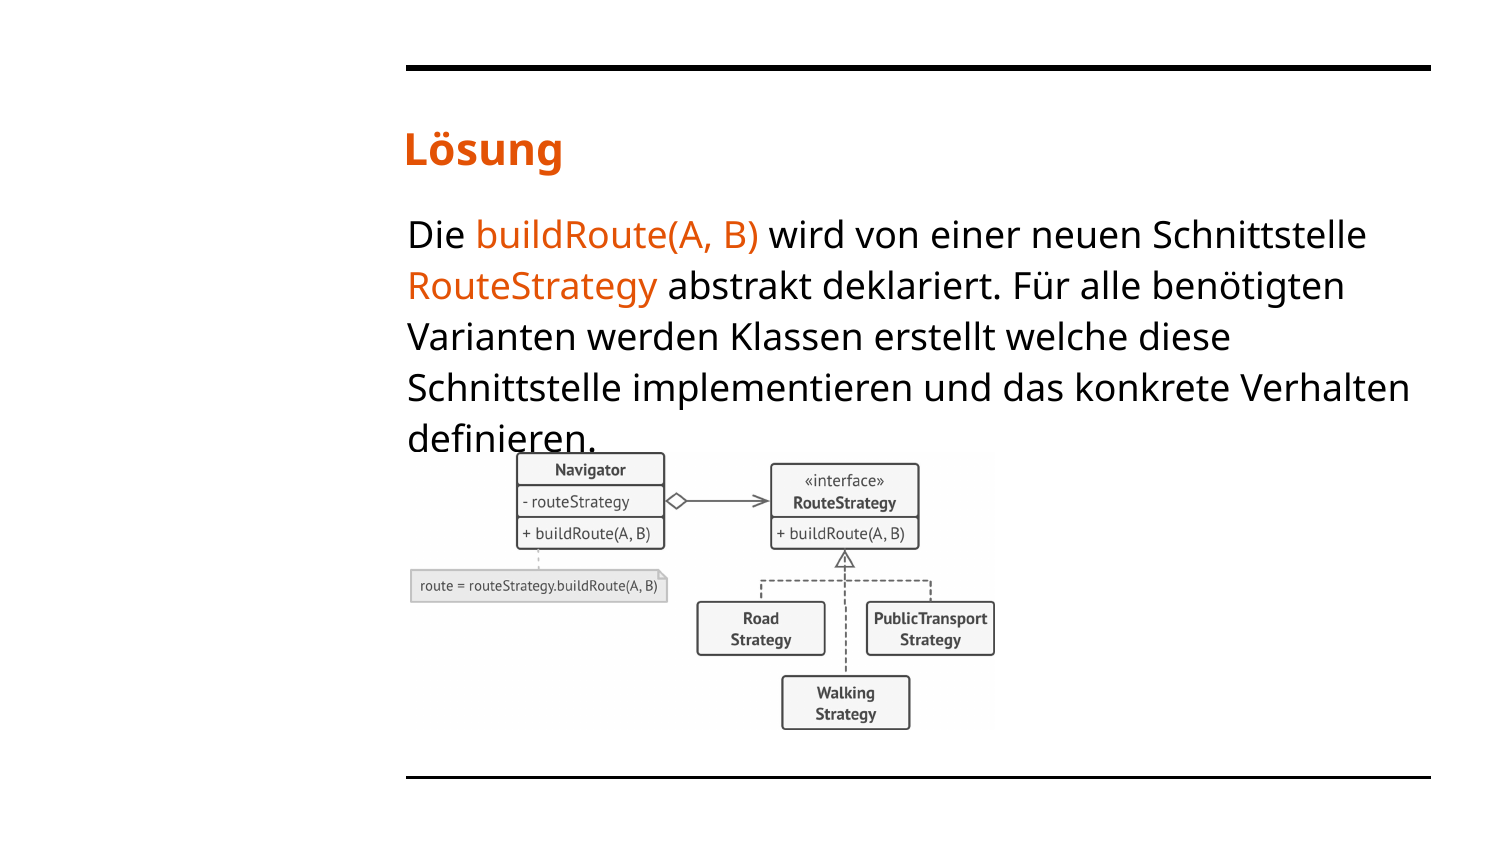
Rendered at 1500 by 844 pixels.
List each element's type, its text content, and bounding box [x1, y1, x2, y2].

subtitle Die buildRoute(A, B) wird von einer neuen Schnittstelle RouteStrategy abstrakt deklariert. Für alle benötigten Varianten werden Klassen erstellt welche diese Schnittstelle implementieren und das konkrete Verhalten definieren. [392, 193, 1431, 735]
picture [410, 452, 995, 730]
title Lösung [389, 103, 1428, 194]
